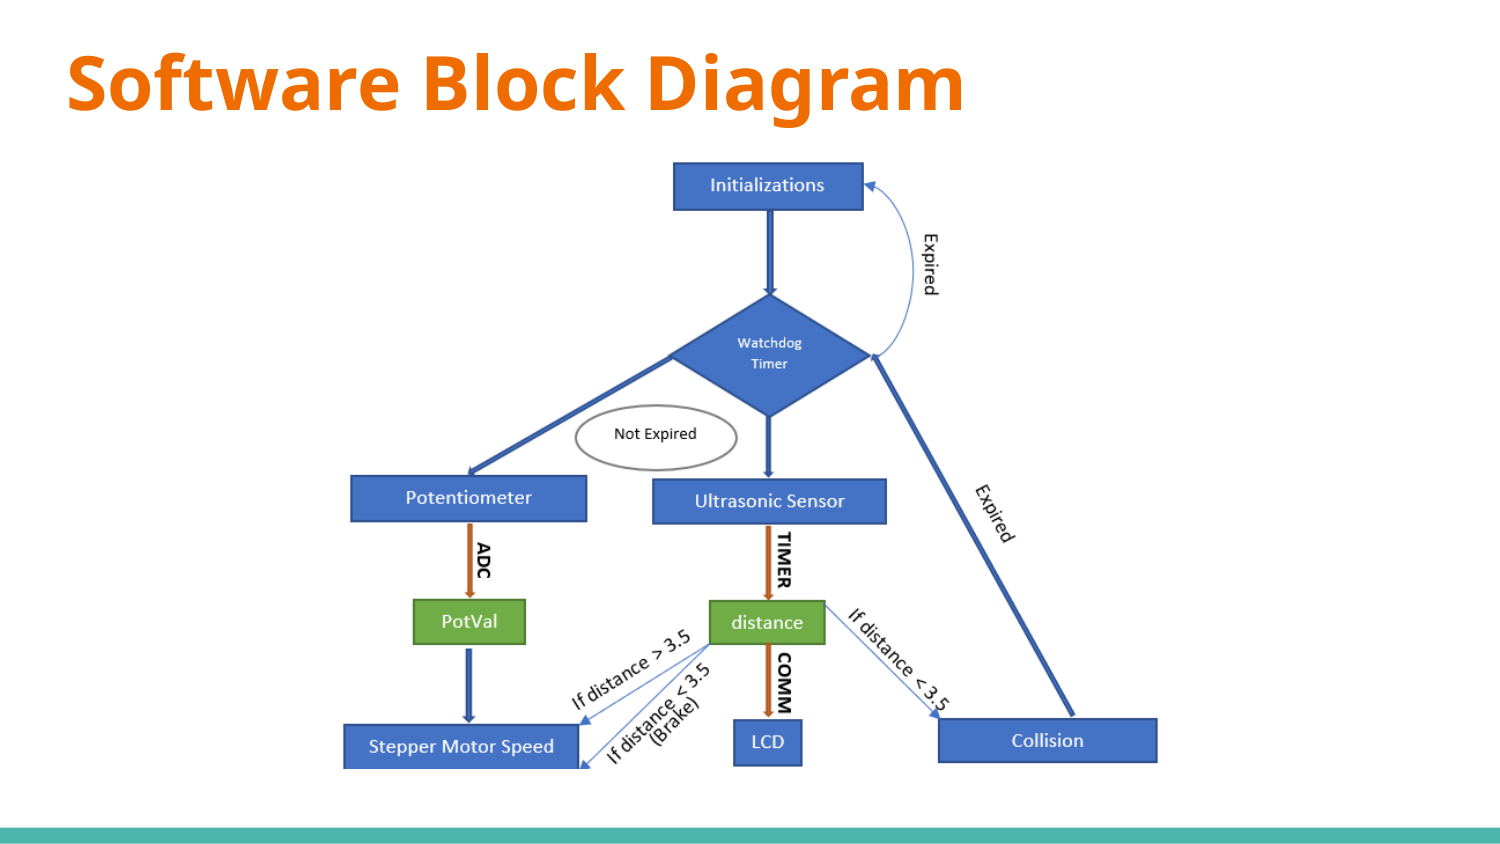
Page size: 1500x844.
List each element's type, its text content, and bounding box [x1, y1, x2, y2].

picture [333, 145, 1167, 769]
title Software Block Diagram [51, 20, 1449, 137]
